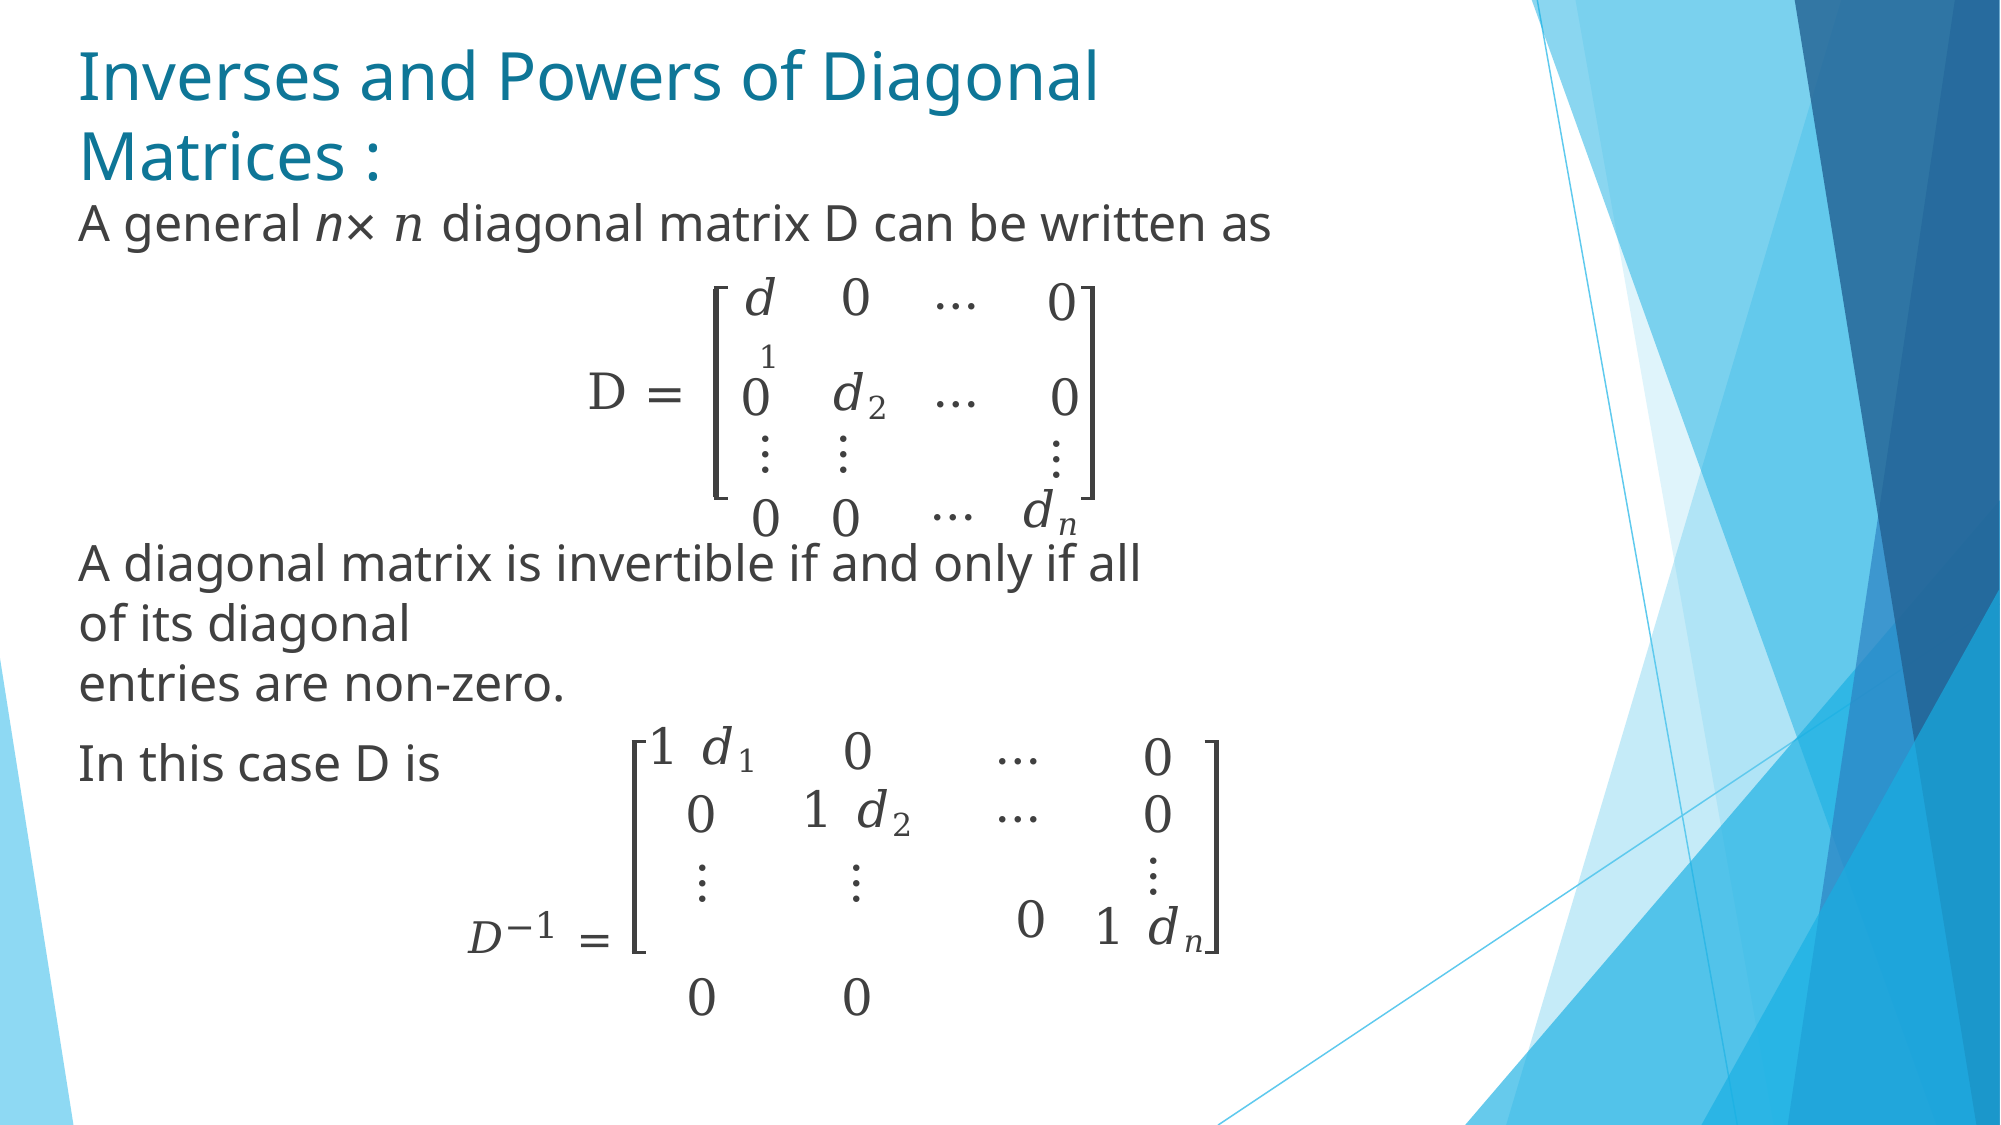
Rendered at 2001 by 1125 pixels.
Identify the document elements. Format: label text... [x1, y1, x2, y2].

table_header ⋯ [952, 729, 1068, 791]
text_box A general n× 𝑛 diagonal matrix D can be written as D = A diagonal matrix is invertible if and only if all of its diagonal entries are non-zero. In this case D is 𝐷−1 = [74, 189, 1463, 962]
table_cell ⋯ 0 [952, 791, 1068, 1026]
table_cell 1 𝑑2 ⋮ 0 [777, 791, 952, 1026]
table_cell 0 ⋮ 1 𝑑𝑛 [1068, 791, 1206, 1026]
title Inverses and Powers of Diagonal Matrices : [76, 32, 1351, 189]
table_header 1 𝑑1 [642, 729, 777, 791]
table_header 0 [1068, 729, 1206, 791]
table_cell 0 ⋮ 0 [642, 791, 777, 1026]
table_header 0 [777, 729, 952, 791]
